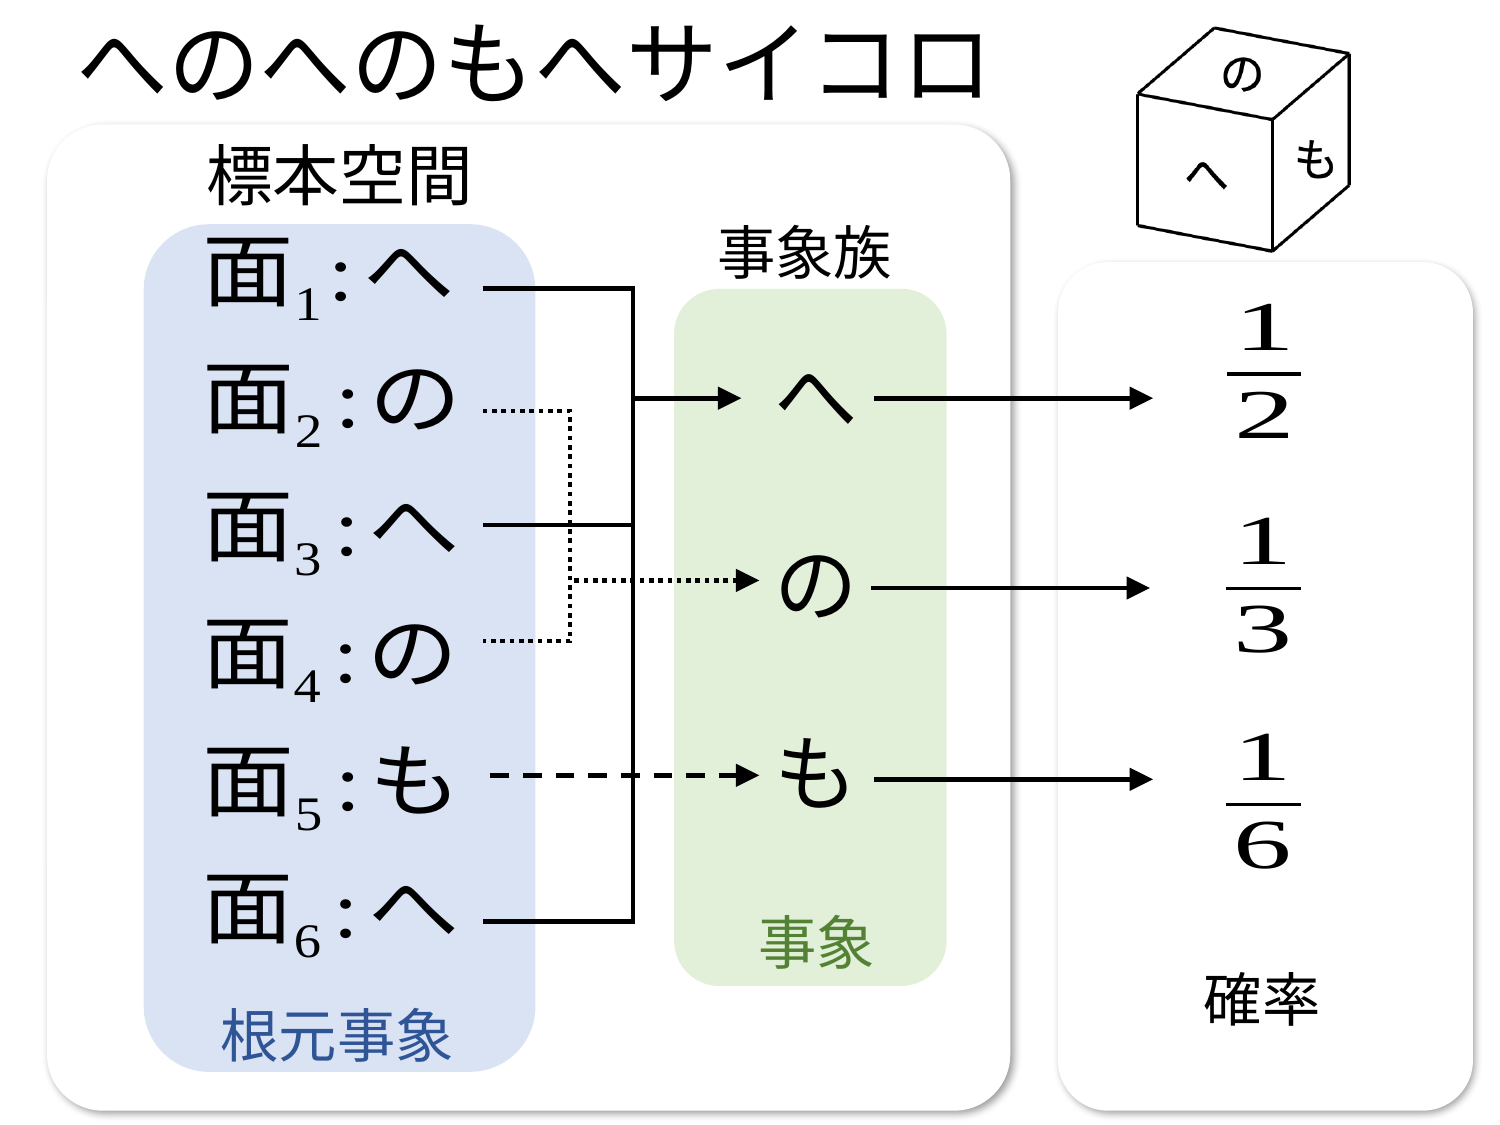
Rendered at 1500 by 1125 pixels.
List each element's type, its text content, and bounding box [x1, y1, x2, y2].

text_box [483, 776, 634, 923]
text_box [142, 223, 537, 1073]
picture [1107, 0, 1373, 269]
text_box [673, 776, 948, 988]
text_box [673, 287, 948, 410]
text_box へのへのもへサイコロ [61, 0, 1009, 123]
text_box の [760, 525, 873, 640]
text_box へ [759, 336, 873, 452]
text_box [673, 590, 948, 779]
text_box [760, 399, 948, 586]
text_box [482, 288, 634, 410]
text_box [482, 410, 760, 642]
text_box も [759, 713, 873, 829]
text_box [483, 642, 634, 775]
text_box [1056, 261, 1474, 1112]
text_box [45, 123, 1012, 1112]
